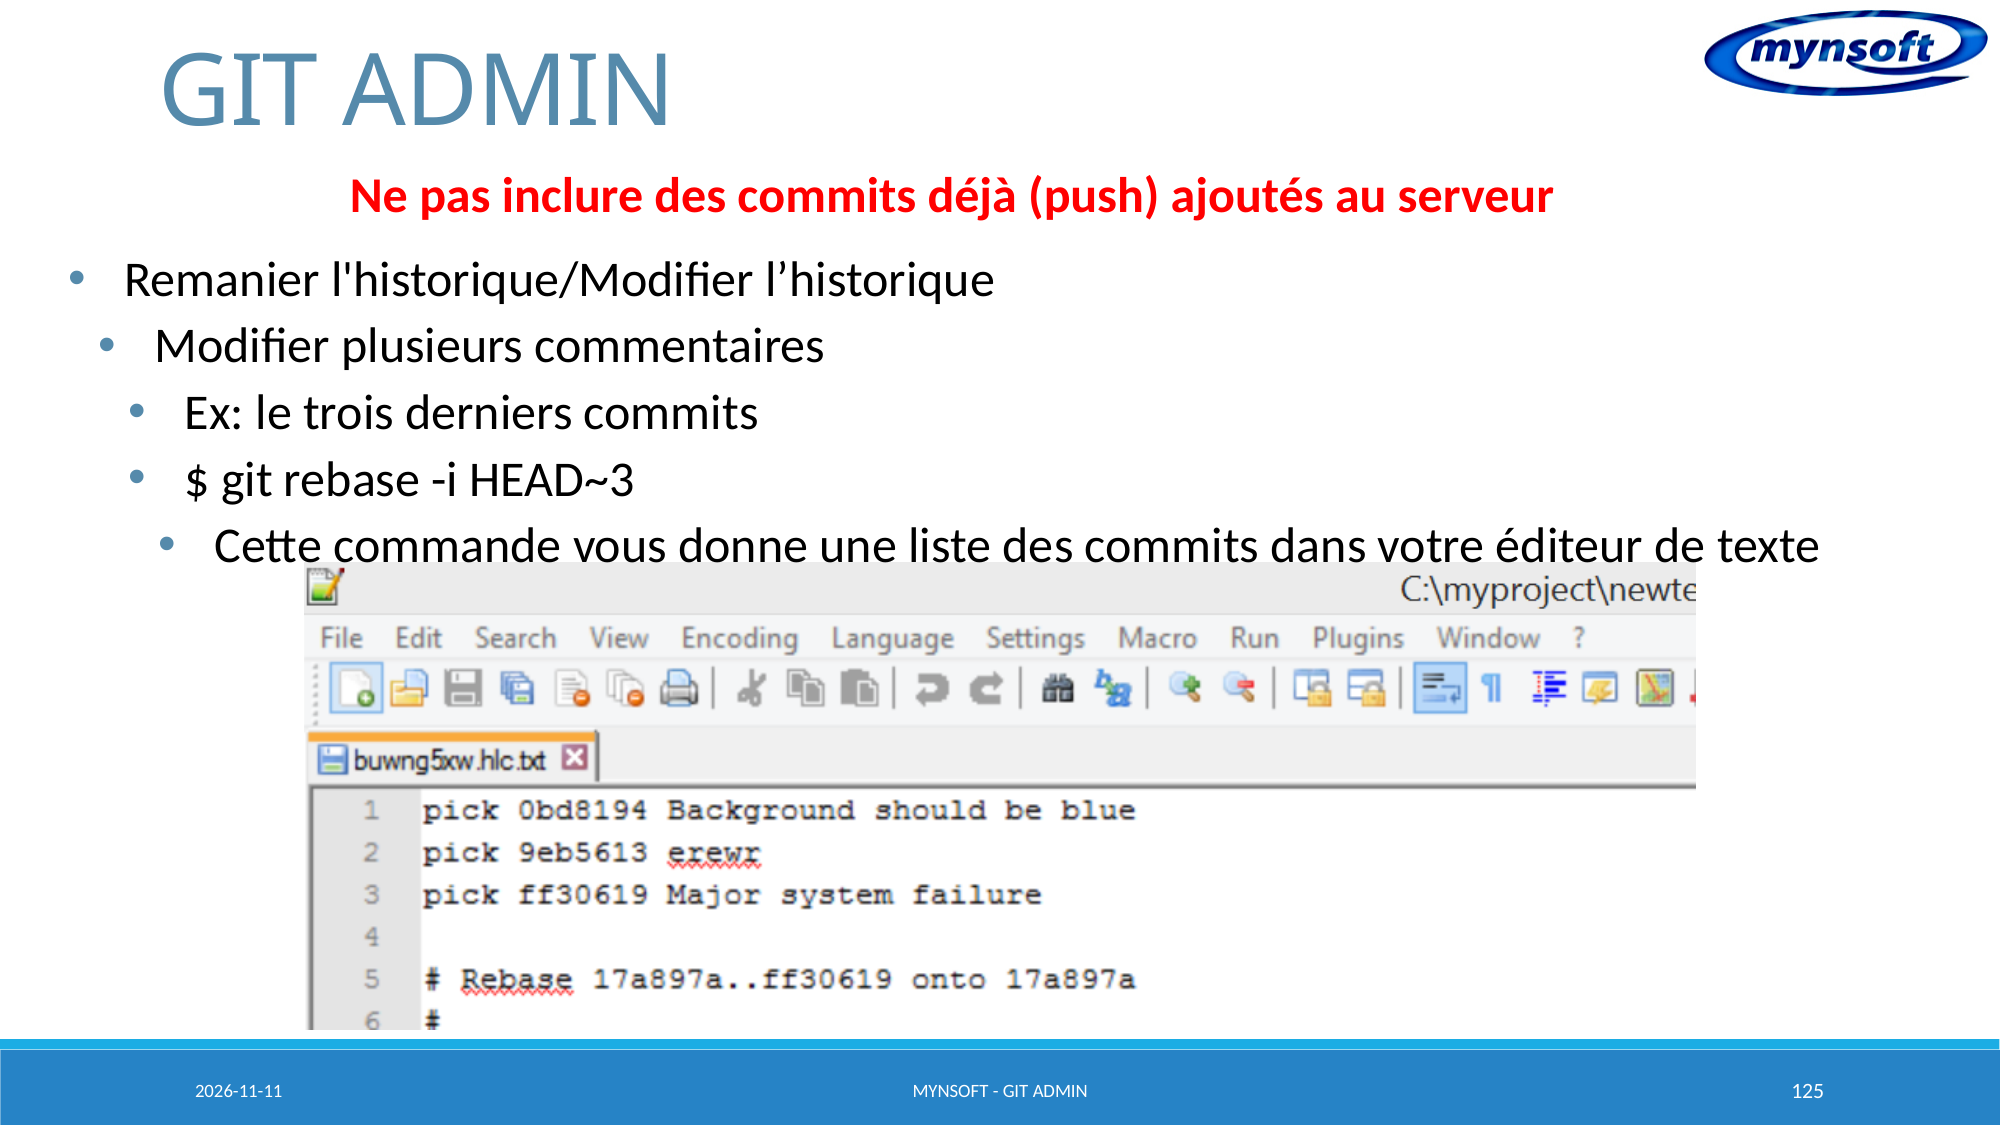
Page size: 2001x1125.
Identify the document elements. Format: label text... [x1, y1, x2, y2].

title GIT ADMIN [158, 42, 1841, 148]
picture [1702, 8, 1990, 99]
footer MYNSOFT - GIT ADMIN [604, 1059, 1396, 1120]
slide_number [180, 1059, 586, 1120]
slide_number 125 [1624, 1059, 1840, 1120]
list Remanier l'historique/Modifier l’historique Modifier plusieurs commentaires Ex: le trois derniers commits $ git rebase -i HEAD~3 Cette commande vous donne une liste des commits dans votre éditeur de texte [20, 245, 1931, 922]
picture [304, 562, 1696, 1031]
text_box Ne pas inclure des commits déjà (push) ajoutés au serveur [335, 155, 1596, 230]
